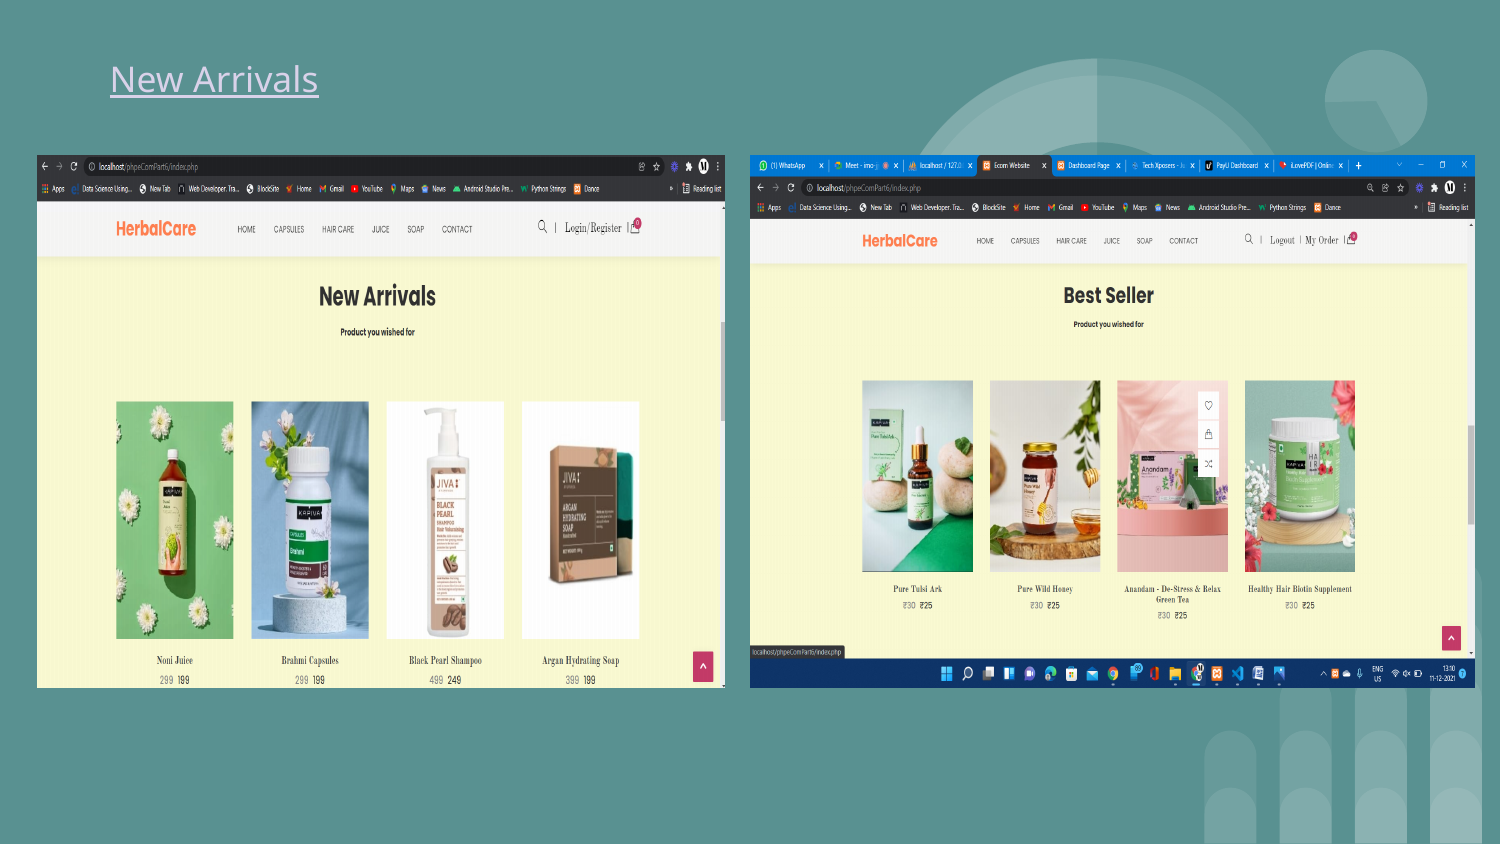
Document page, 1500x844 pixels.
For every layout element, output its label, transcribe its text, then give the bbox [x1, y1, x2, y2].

subtitle New Arrivals [94, 41, 380, 136]
picture [749, 155, 1476, 689]
picture [37, 155, 726, 689]
